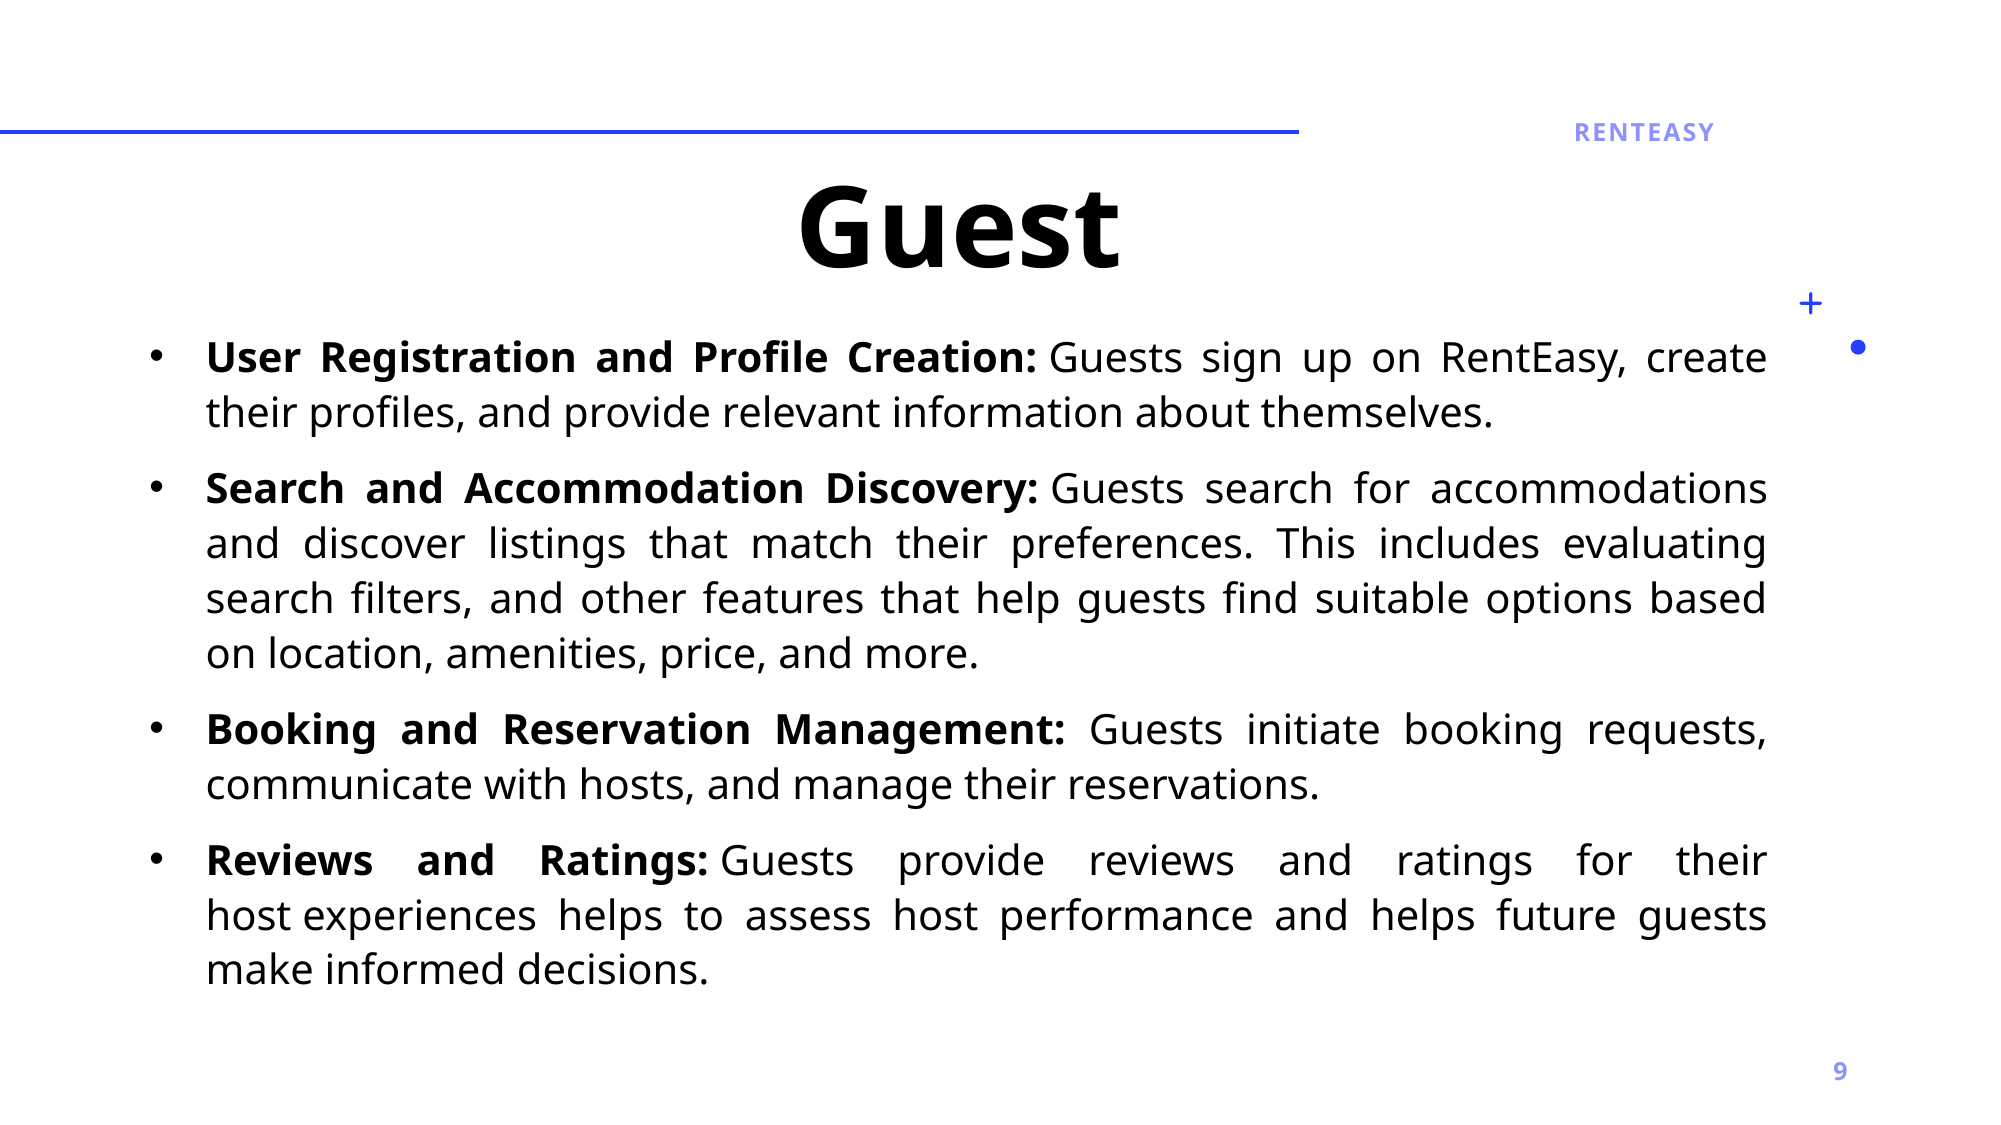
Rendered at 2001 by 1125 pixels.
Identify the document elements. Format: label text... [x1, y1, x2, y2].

footer Renteasy [1306, 101, 1982, 162]
title Guest [133, 162, 1785, 300]
slide_number 9 [1412, 1042, 1863, 1103]
list User Registration and Profile Creation: Guests sign up on RentEasy, create their profiles, and provide relevant information about themselves. Search and Accommodation Discovery: Guests search for accommodations and discover listings that match their preferences. This includes evaluating search filters, and other features that help guests find suitable options based on location, amenities, price, and more. Booking and Reservation Management: Guests initiate booking requests, communicate with hosts, and manage their reservations. Reviews and Ratings: Guests provide reviews and ratings for their host experiences helps to assess host performance and helps future guests make informed decisions. [134, 317, 1784, 1063]
